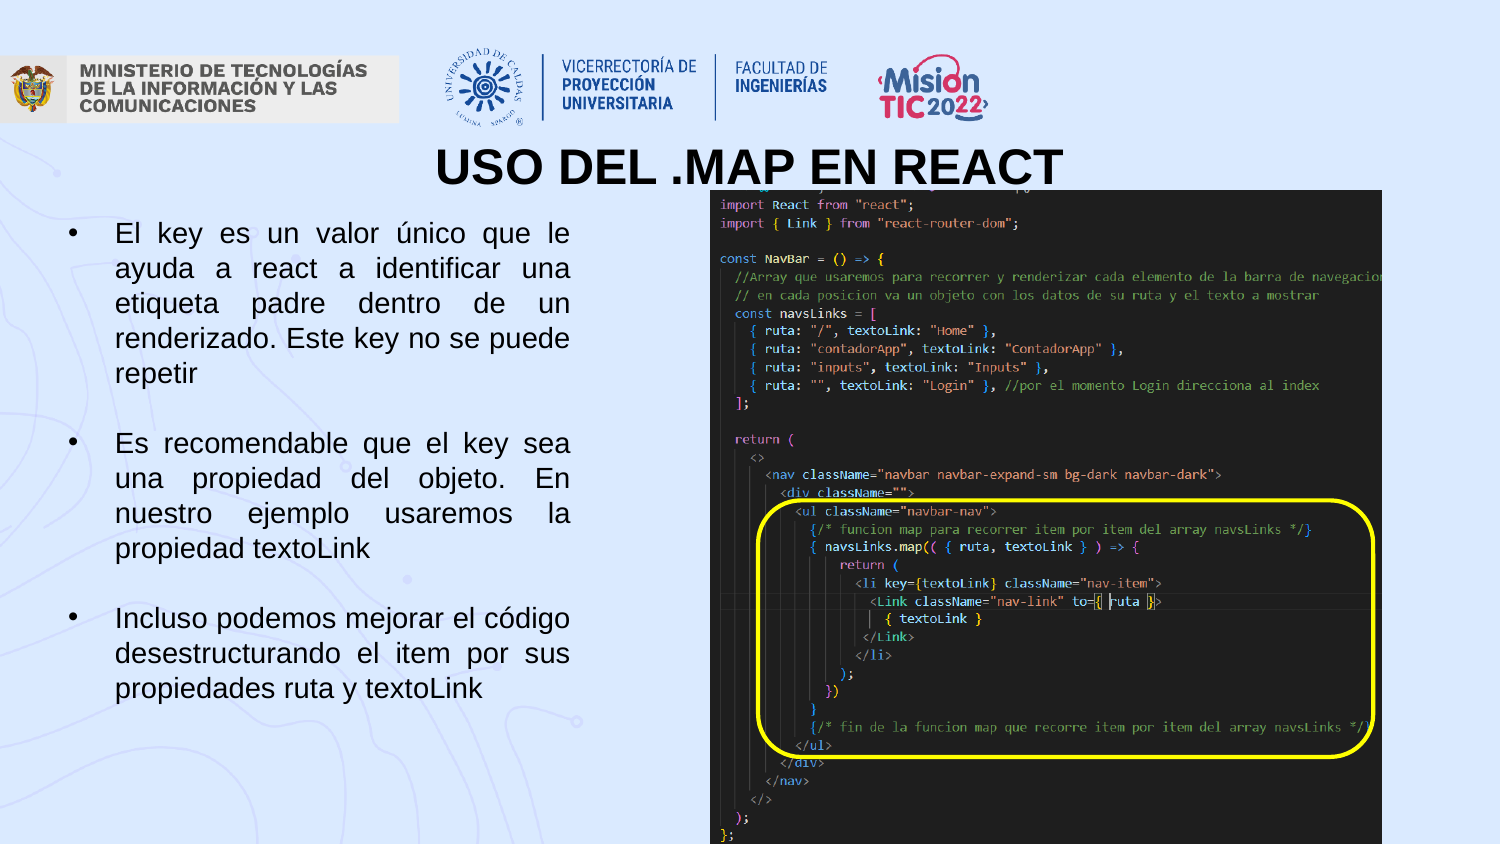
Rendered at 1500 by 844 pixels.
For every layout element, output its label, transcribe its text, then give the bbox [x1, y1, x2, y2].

text_box El key es un valor único que le ayuda a react a identificar una etiqueta padre dentro de un renderizado. Este key no se puede repetir Es recomendable que el key sea una propiedad del objeto. En nuestro ejemplo usaremos la propiedad textoLink Incluso podemos mejorar el código desestructurando el item por sus propiedades ruta y textoLink [53, 207, 586, 712]
text_box USO DEL .MAP EN REACT [196, 127, 1304, 202]
picture [0, 0, 1500, 844]
